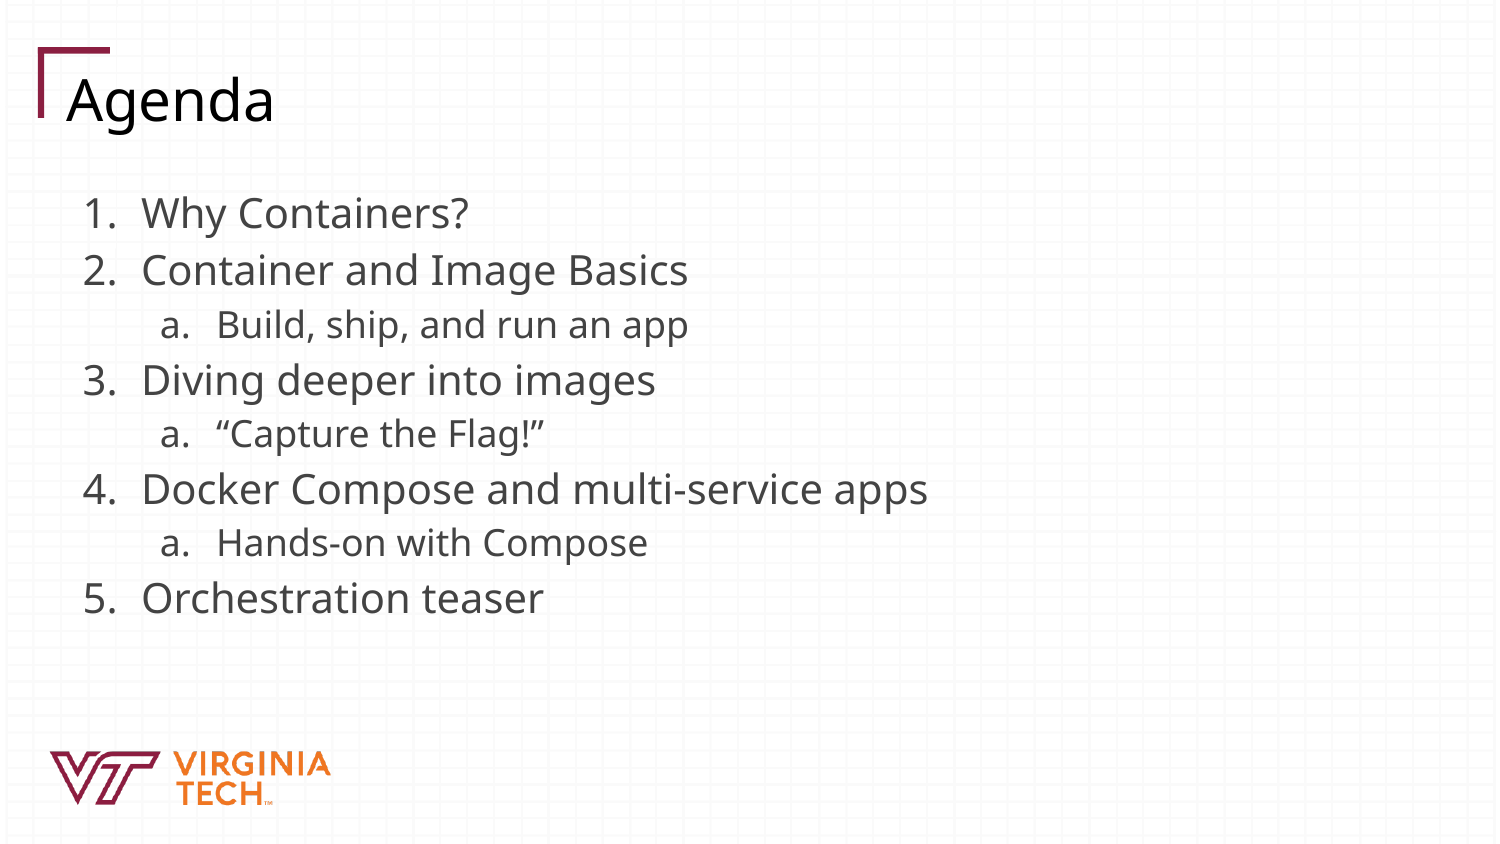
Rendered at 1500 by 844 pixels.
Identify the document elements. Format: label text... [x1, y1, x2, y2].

list Why Containers? Container and Image Basics Build, ship, and run an app Diving deeper into images “Capture the Flag!” Docker Compose and multi-service apps Hands-on with Compose Orchestration teaser [51, 164, 1449, 725]
title Agenda [51, 48, 1449, 142]
picture [47, 749, 333, 807]
